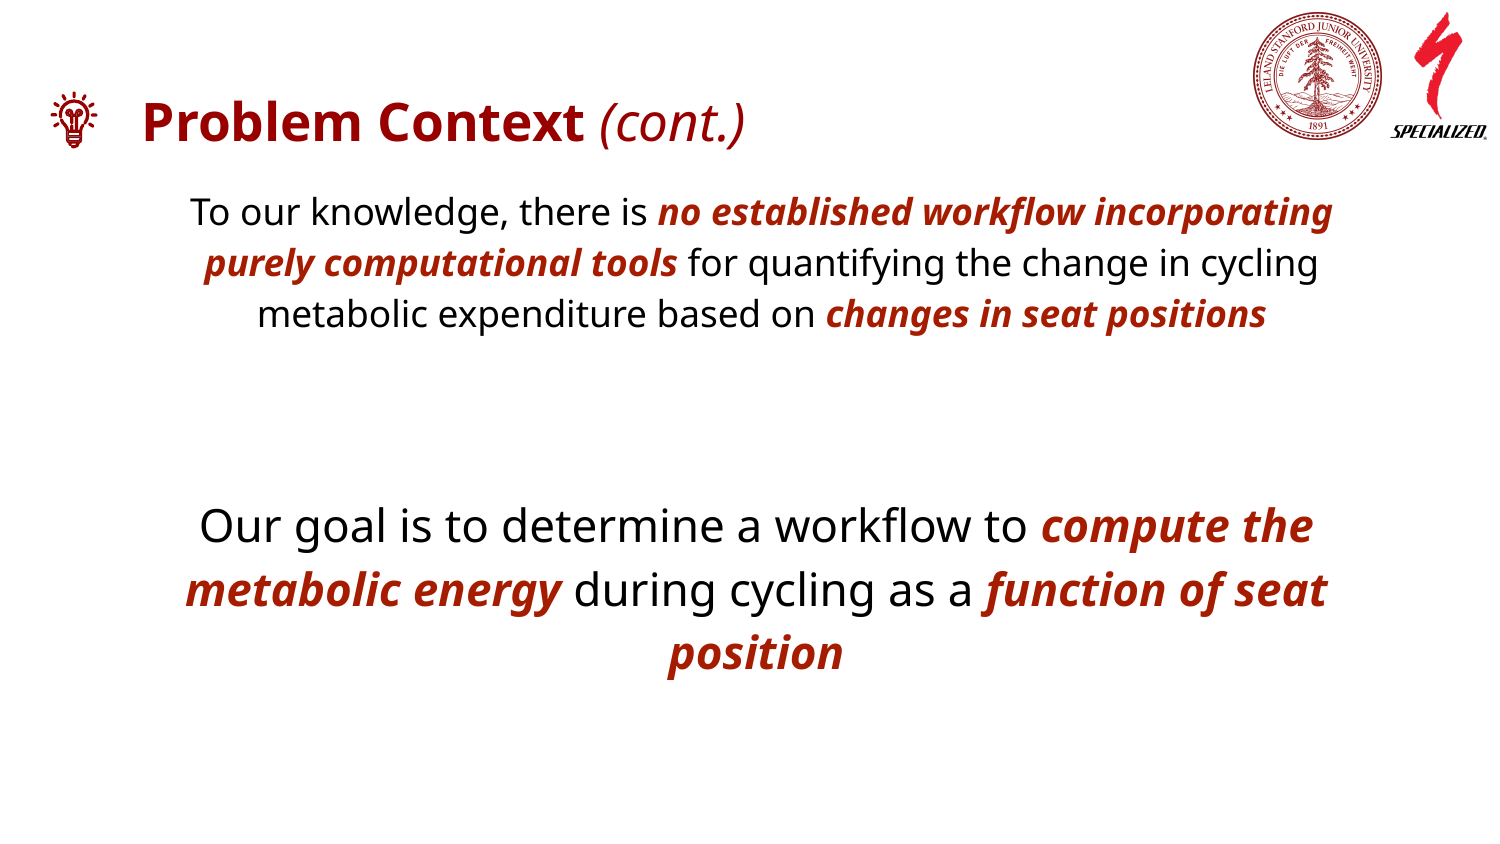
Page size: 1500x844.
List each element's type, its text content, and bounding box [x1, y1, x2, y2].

list To our knowledge, there is no established workflow incorporating purely computational tools for quantifying the change in cycling metabolic expenditure based on changes in seat positions [168, 166, 1356, 358]
picture [1253, 12, 1382, 72]
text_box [50, 91, 97, 148]
title Problem Context (cont.) [51, 72, 1449, 167]
text_box Our goal is to determine a workflow to compute the metabolic energy during cycling as a function of seat position [117, 473, 1397, 694]
picture [1390, 12, 1487, 140]
